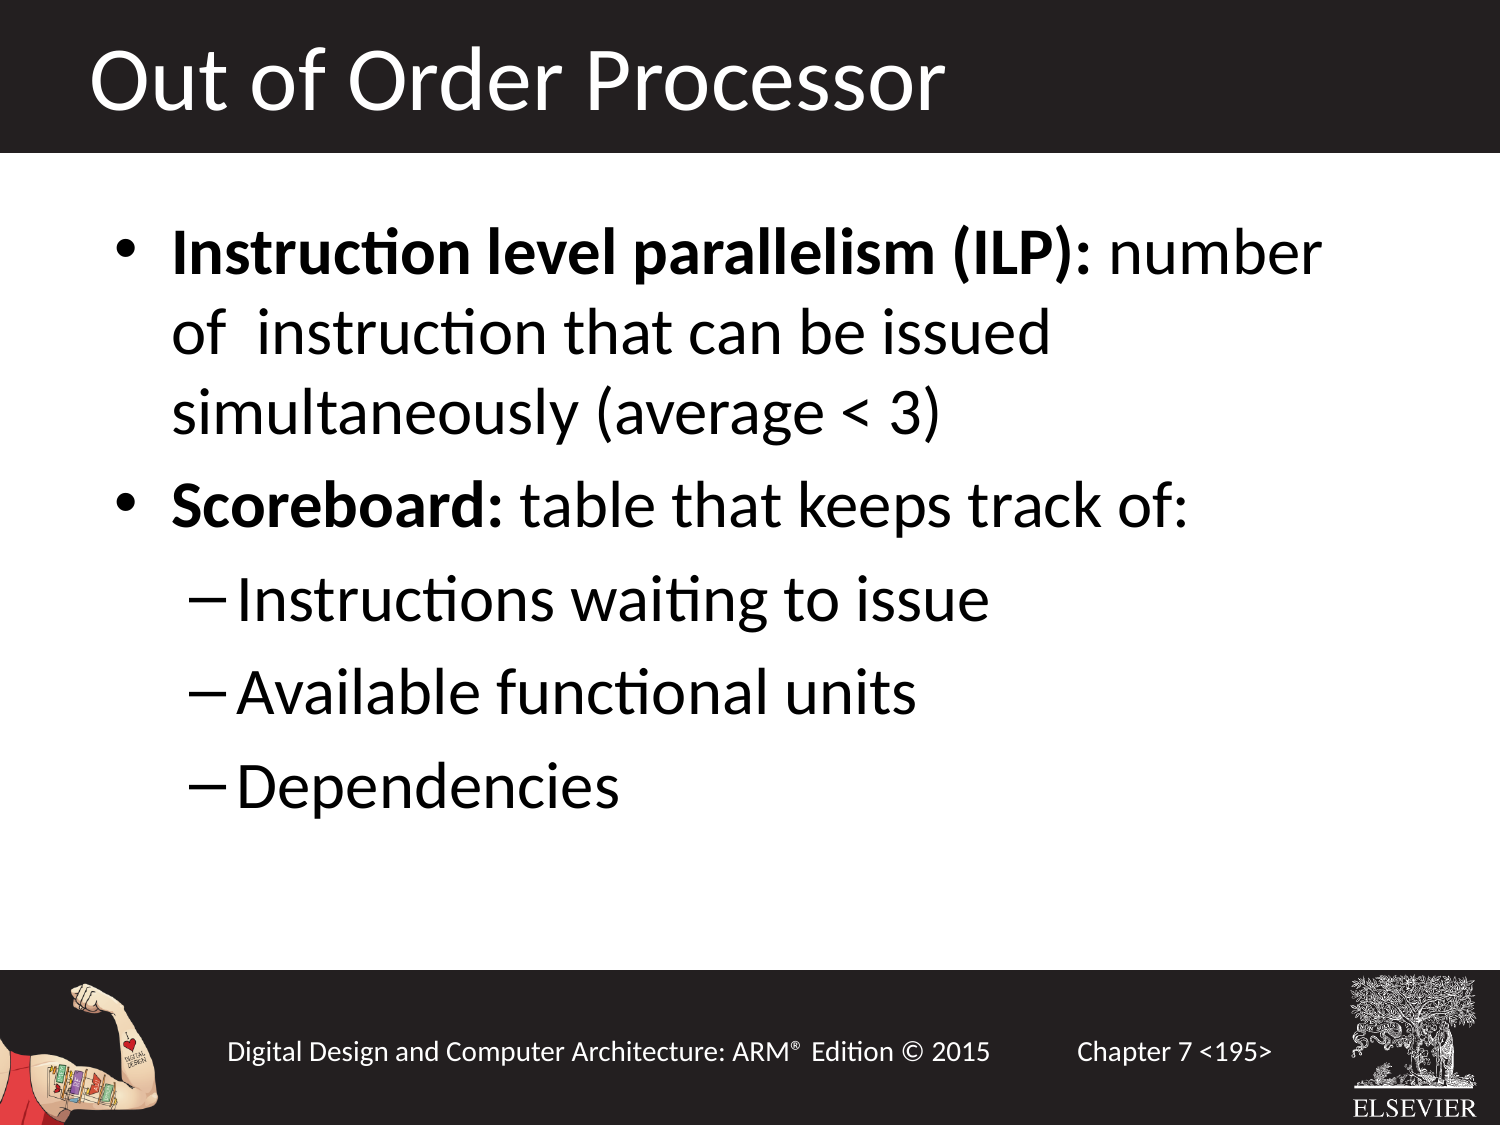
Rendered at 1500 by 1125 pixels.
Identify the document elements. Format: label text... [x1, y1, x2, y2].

picture [0, 979, 163, 1125]
text_box [87, 174, 1413, 231]
picture [1350, 974, 1477, 1117]
text_box [87, 233, 1413, 1025]
text_box Out of Order Processor [75, 11, 1375, 136]
